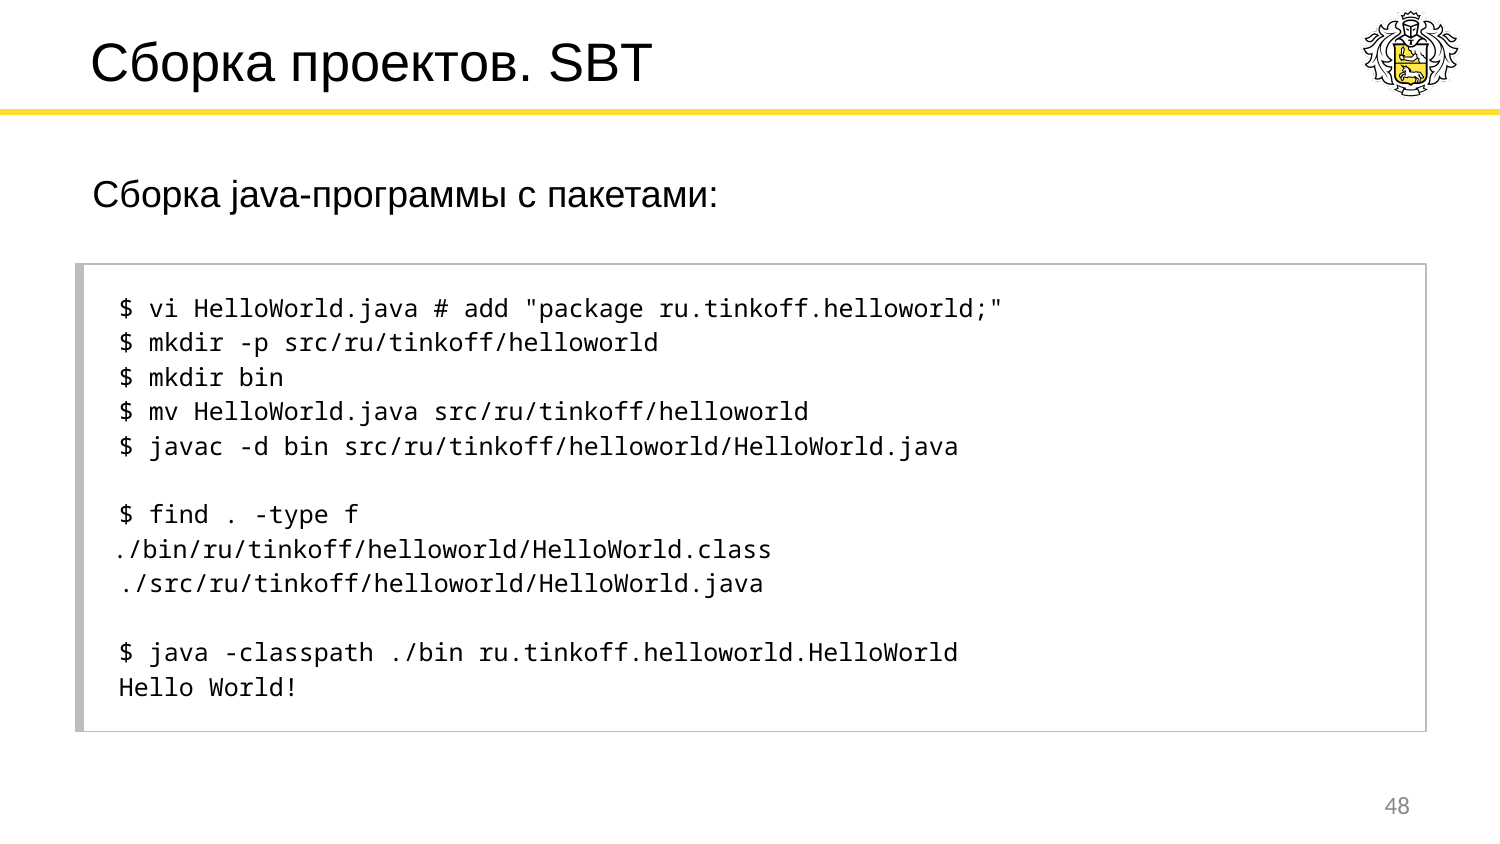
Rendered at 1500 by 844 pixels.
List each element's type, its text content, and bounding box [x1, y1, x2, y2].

slide_number ‹#› [1074, 782, 1425, 827]
title Сборка проектов. SBT [75, 33, 1425, 86]
text_box Сборка java-программы с пакетами: [77, 147, 1425, 240]
picture [1360, 2, 1461, 103]
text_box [75, 263, 1427, 732]
